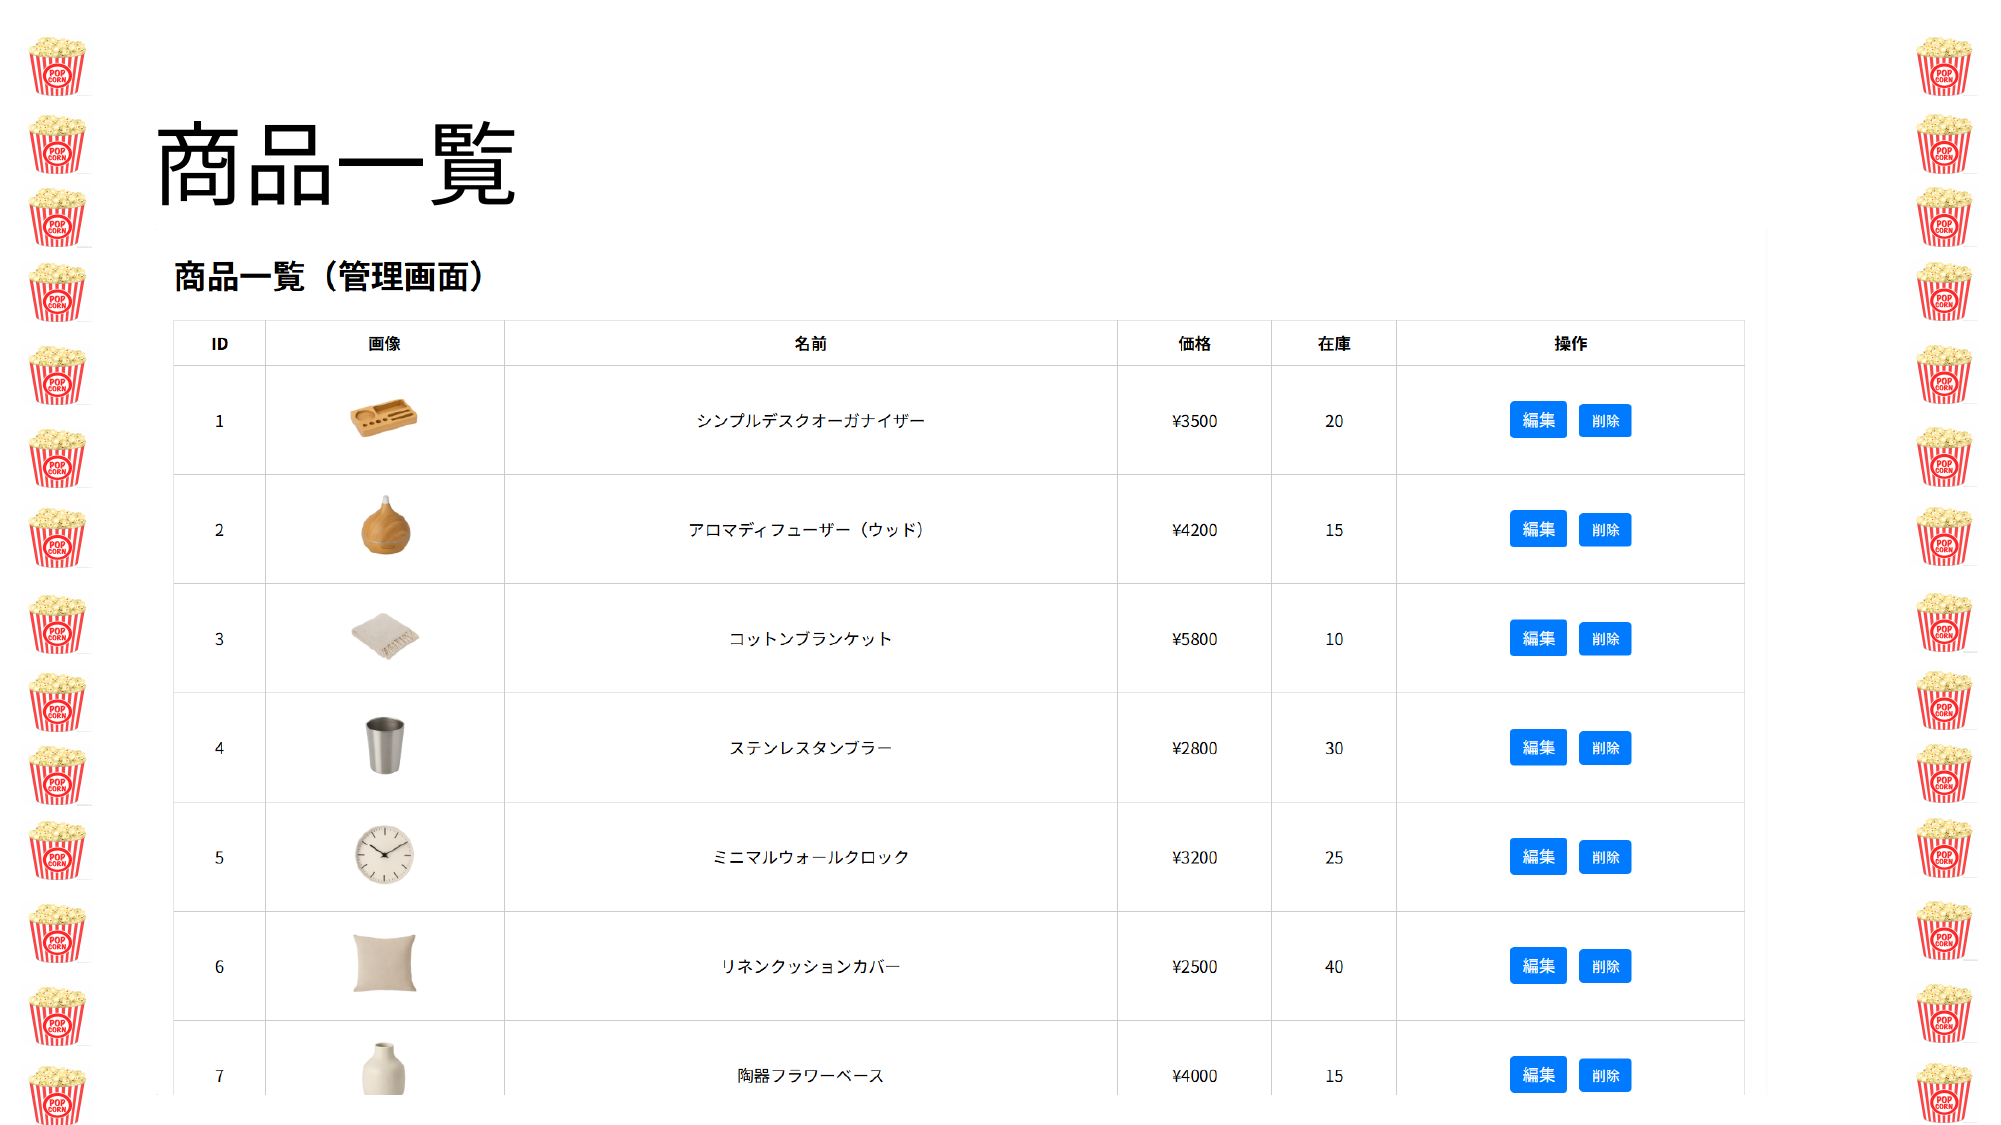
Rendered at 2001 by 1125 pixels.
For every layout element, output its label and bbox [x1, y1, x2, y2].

text_box [21, 33, 1979, 1125]
